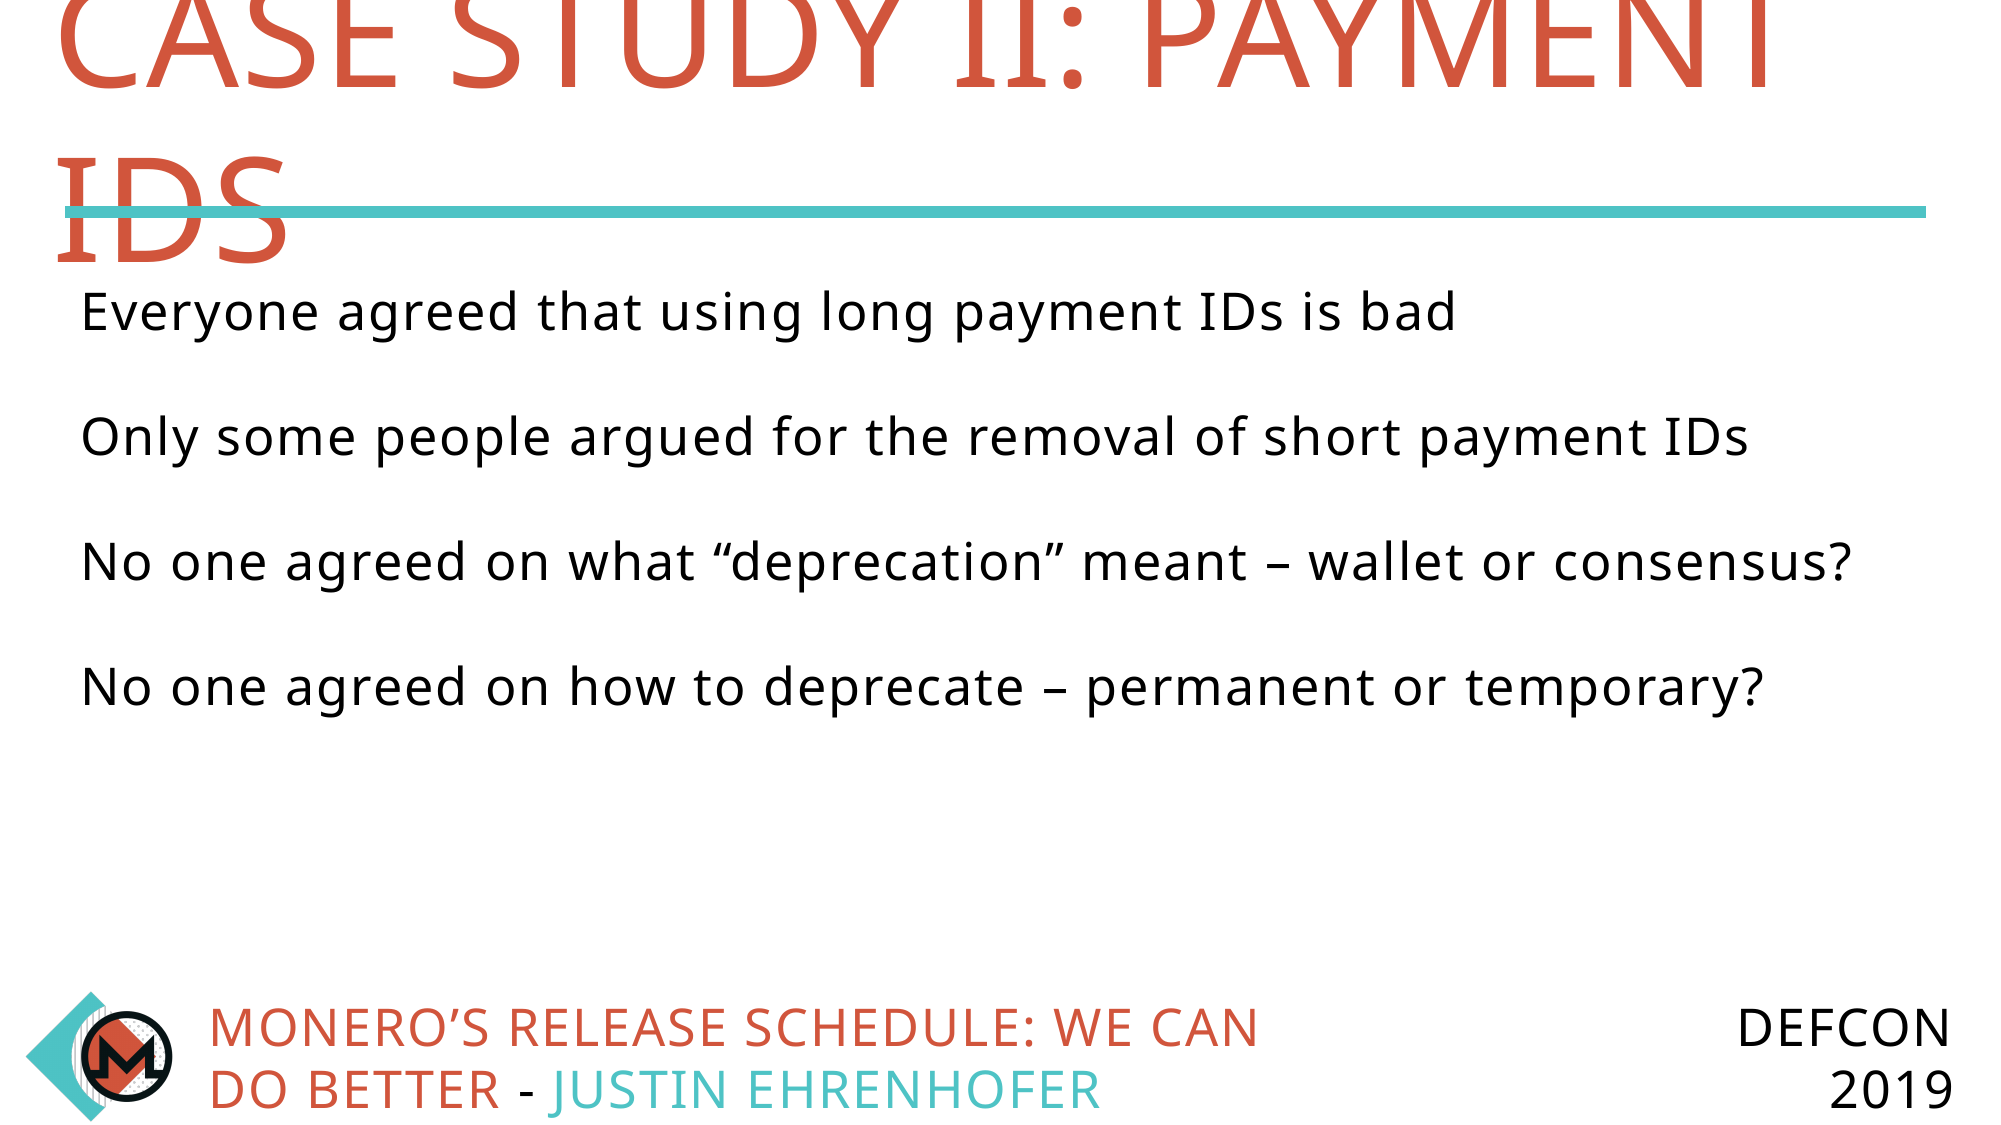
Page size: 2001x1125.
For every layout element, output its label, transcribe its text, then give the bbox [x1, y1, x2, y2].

text_box Everyone agreed that using long payment IDs is bad Only some people argued for the removal of short payment IDs No one agreed on what “deprecation” meant – wallet or consensus? No one agreed on how to deprecate – permanent or temporary? [65, 271, 1926, 724]
text_box DEFCON 2019 [1698, 987, 1970, 1125]
text_box Case Study II: Payment IDs [38, 0, 1956, 299]
picture [23, 988, 175, 1125]
text_box Monero’s Release Schedule: We Can Do Better - Justin Ehrenhofer [194, 987, 1367, 1125]
